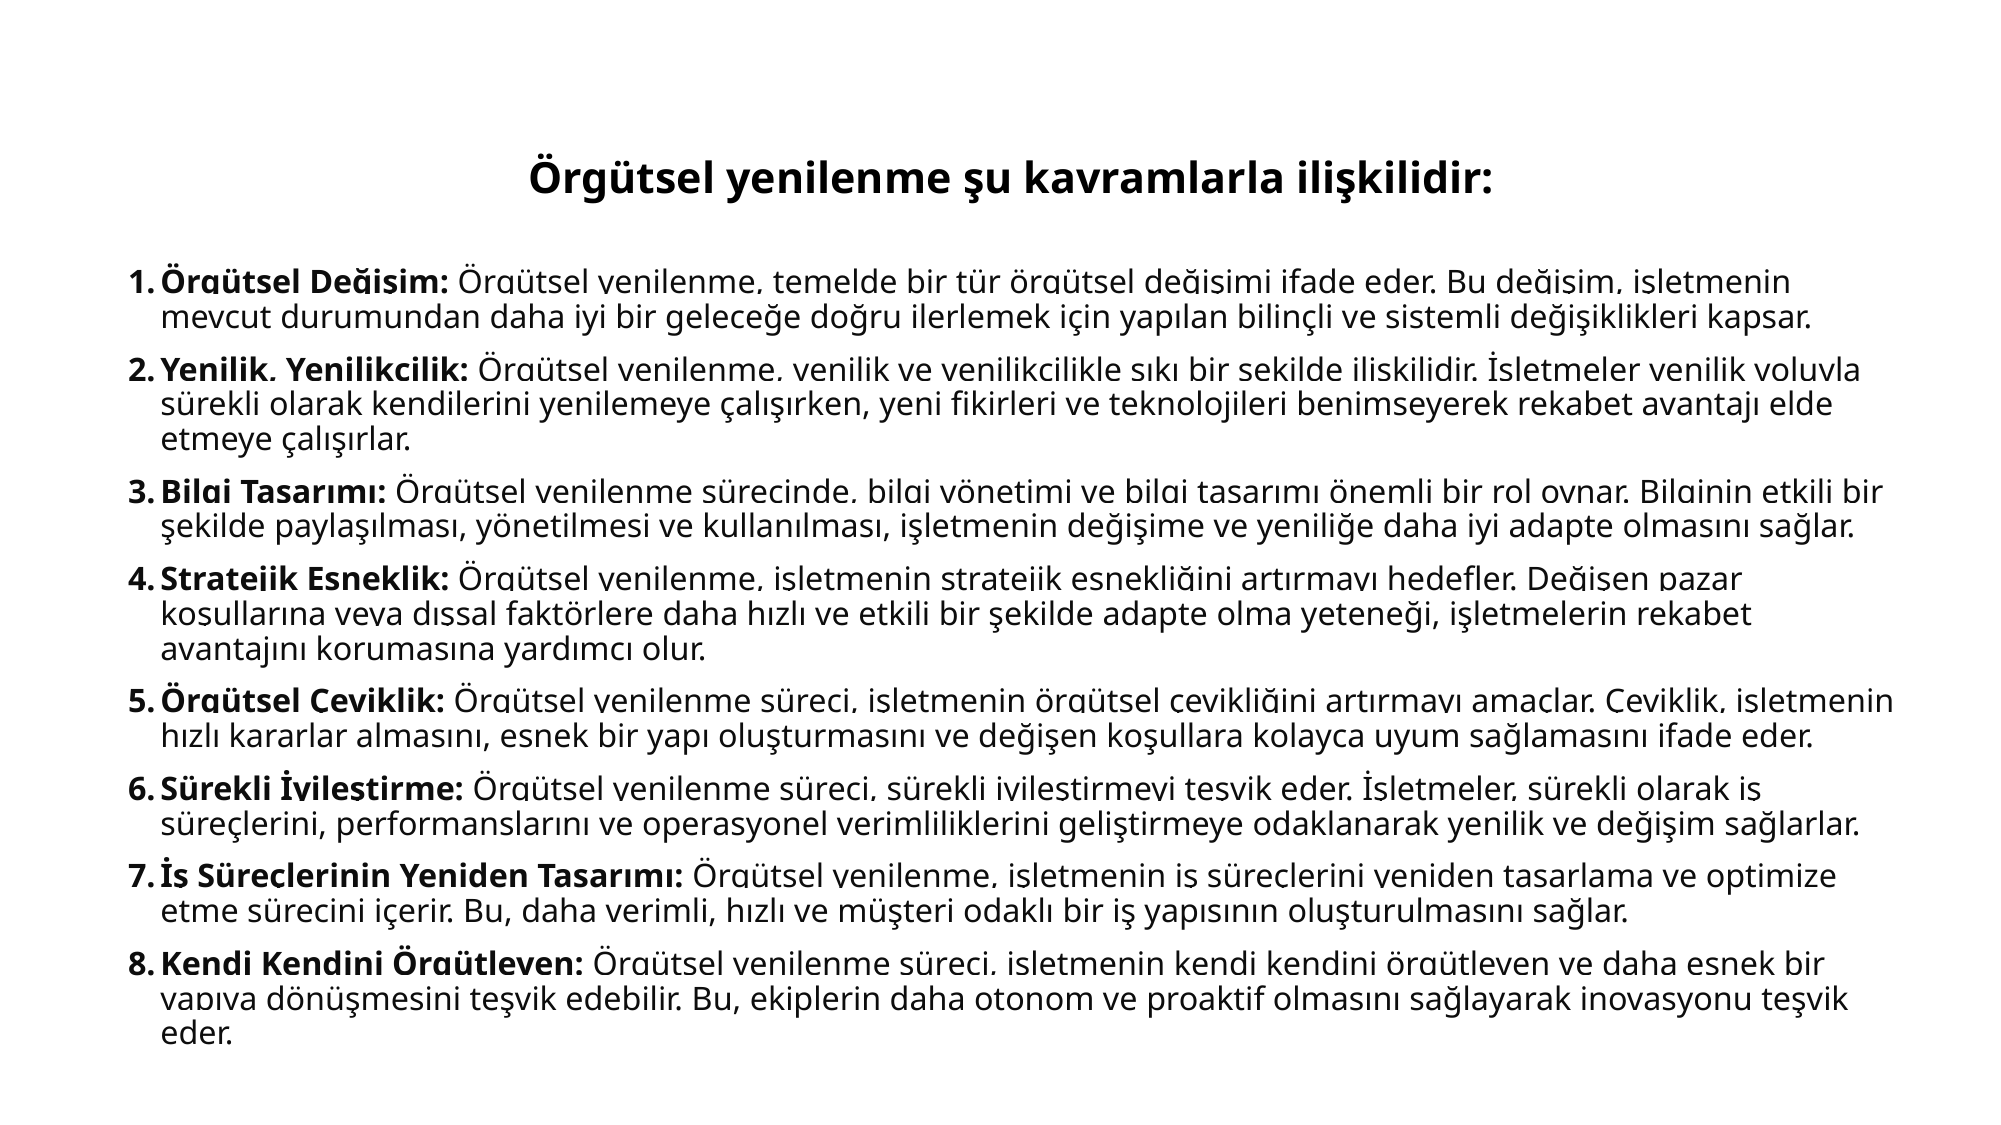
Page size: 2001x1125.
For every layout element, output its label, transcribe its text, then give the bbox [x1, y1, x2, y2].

list Örgütsel yenilenme şu kavramlarla ilişkilidir: Örgütsel Değişim: Örgütsel yenilenme, temelde bir tür örgütsel değişimi ifade eder. Bu değişim, işletmenin mevcut durumundan daha iyi bir geleceğe doğru ilerlemek için yapılan bilinçli ve sistemli değişiklikleri kapsar. Yenilik, Yenilikçilik: Örgütsel yenilenme, yenilik ve yenilikçilikle sıkı bir şekilde ilişkilidir. İşletmeler yenilik yoluyla sürekli olarak kendilerini yenilemeye çalışırken, yeni fikirleri ve teknolojileri benimseyerek rekabet avantajı elde etmeye çalışırlar. Bilgi Tasarımı: Örgütsel yenilenme sürecinde, bilgi yönetimi ve bilgi tasarımı önemli bir rol oynar. Bilginin etkili bir şekilde paylaşılması, yönetilmesi ve kullanılması, işletmenin değişime ve yeniliğe daha iyi adapte olmasını sağlar. Stratejik Esneklik: Örgütsel yenilenme, işletmenin stratejik esnekliğini artırmayı hedefler. Değişen pazar koşullarına veya dışsal faktörlere daha hızlı ve etkili bir şekilde adapte olma yeteneği, işletmelerin rekabet avantajını korumasına yardımcı olur. Örgütsel Çeviklik: Örgütsel yenilenme süreci, işletmenin örgütsel çevikliğini artırmayı amaçlar. Çeviklik, işletmenin hızlı kararlar almasını, esnek bir yapı oluşturmasını ve değişen koşullara kolayca uyum sağlamasını ifade eder. Sürekli İyileştirme: Örgütsel yenilenme süreci, sürekli iyileştirmeyi teşvik eder. İşletmeler, sürekli olarak iş süreçlerini, performanslarını ve operasyonel verimliliklerini geliştirmeye odaklanarak yenilik ve değişim sağlarlar. İş Süreçlerinin Yeniden Tasarımı: Örgütsel yenilenme, işletmenin iş süreçlerini yeniden tasarlama ve optimize etme sürecini içerir. Bu, daha verimli, hızlı ve müşteri odaklı bir iş yapısının oluşturulmasını sağlar. Kendi Kendini Örgütleyen: Örgütsel yenilenme süreci, işletmenin kendi kendini örgütleyen ve daha esnek bir yapıya dönüşmesini teşvik edebilir. Bu, ekiplerin daha otonom ve proaktif olmasını sağlayarak inovasyonu teşvik eder. [113, 148, 1911, 1125]
